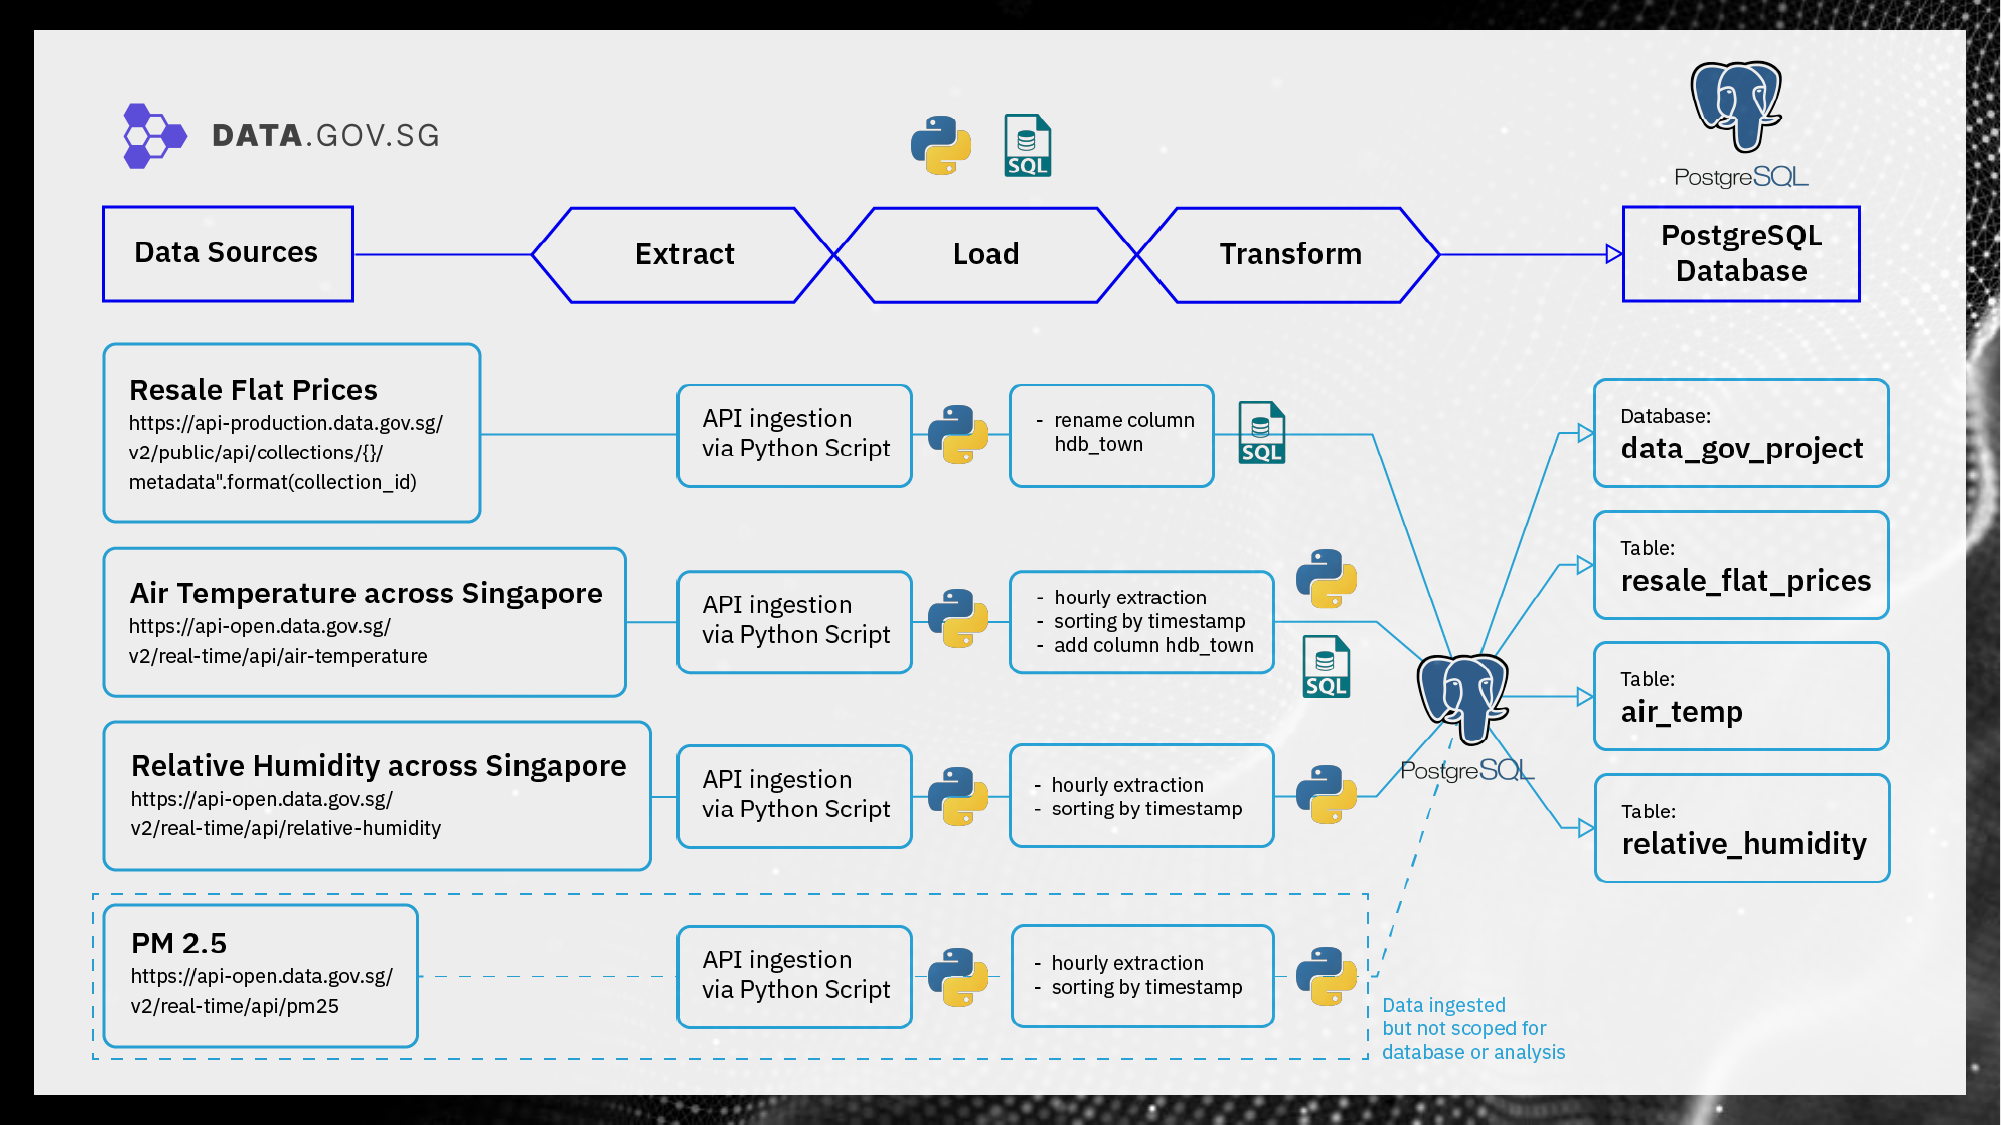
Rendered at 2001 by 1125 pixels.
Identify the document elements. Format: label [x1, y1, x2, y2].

list [34, 30, 1966, 1095]
picture [0, 0, 2001, 1125]
